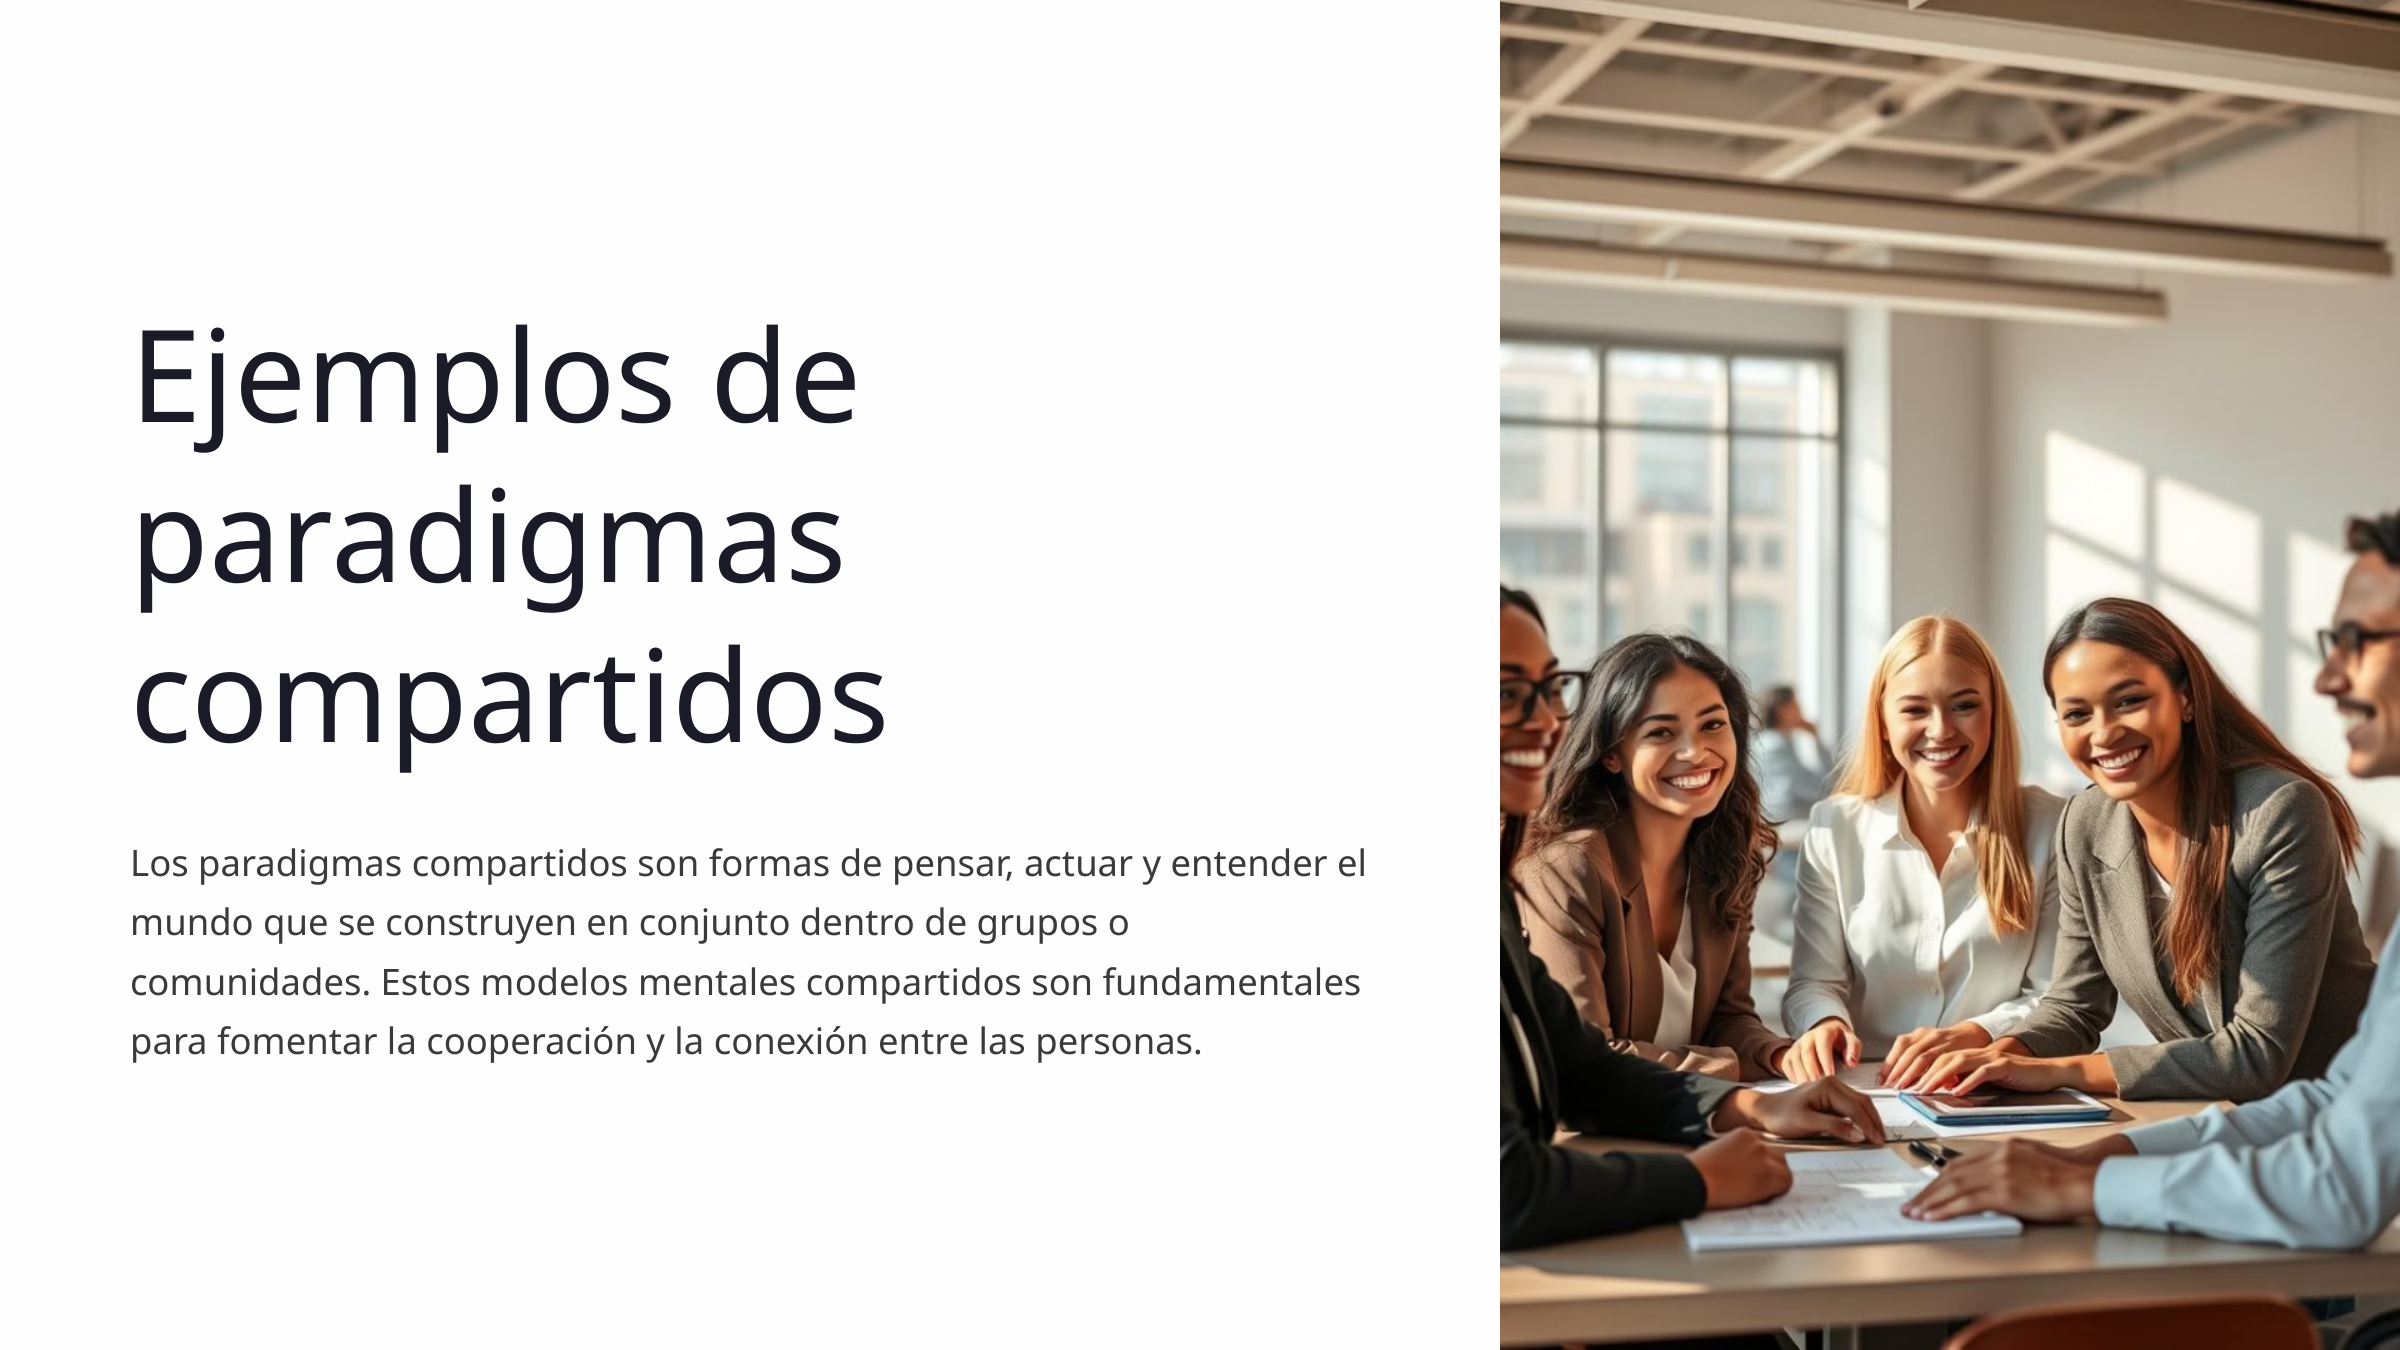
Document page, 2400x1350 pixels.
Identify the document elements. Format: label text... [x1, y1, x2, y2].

text_box Los paradigmas compartidos son formas de pensar, actuar y entender el mundo que se construyen en conjunto dentro de grupos o comunidades. Estos modelos mentales compartidos son fundamentales para fomentar la cooperación y la conexión entre las personas. [130, 824, 1370, 1063]
text_box Ejemplos de paradigmas compartidos [130, 287, 1370, 769]
picture [1499, 0, 2400, 1350]
